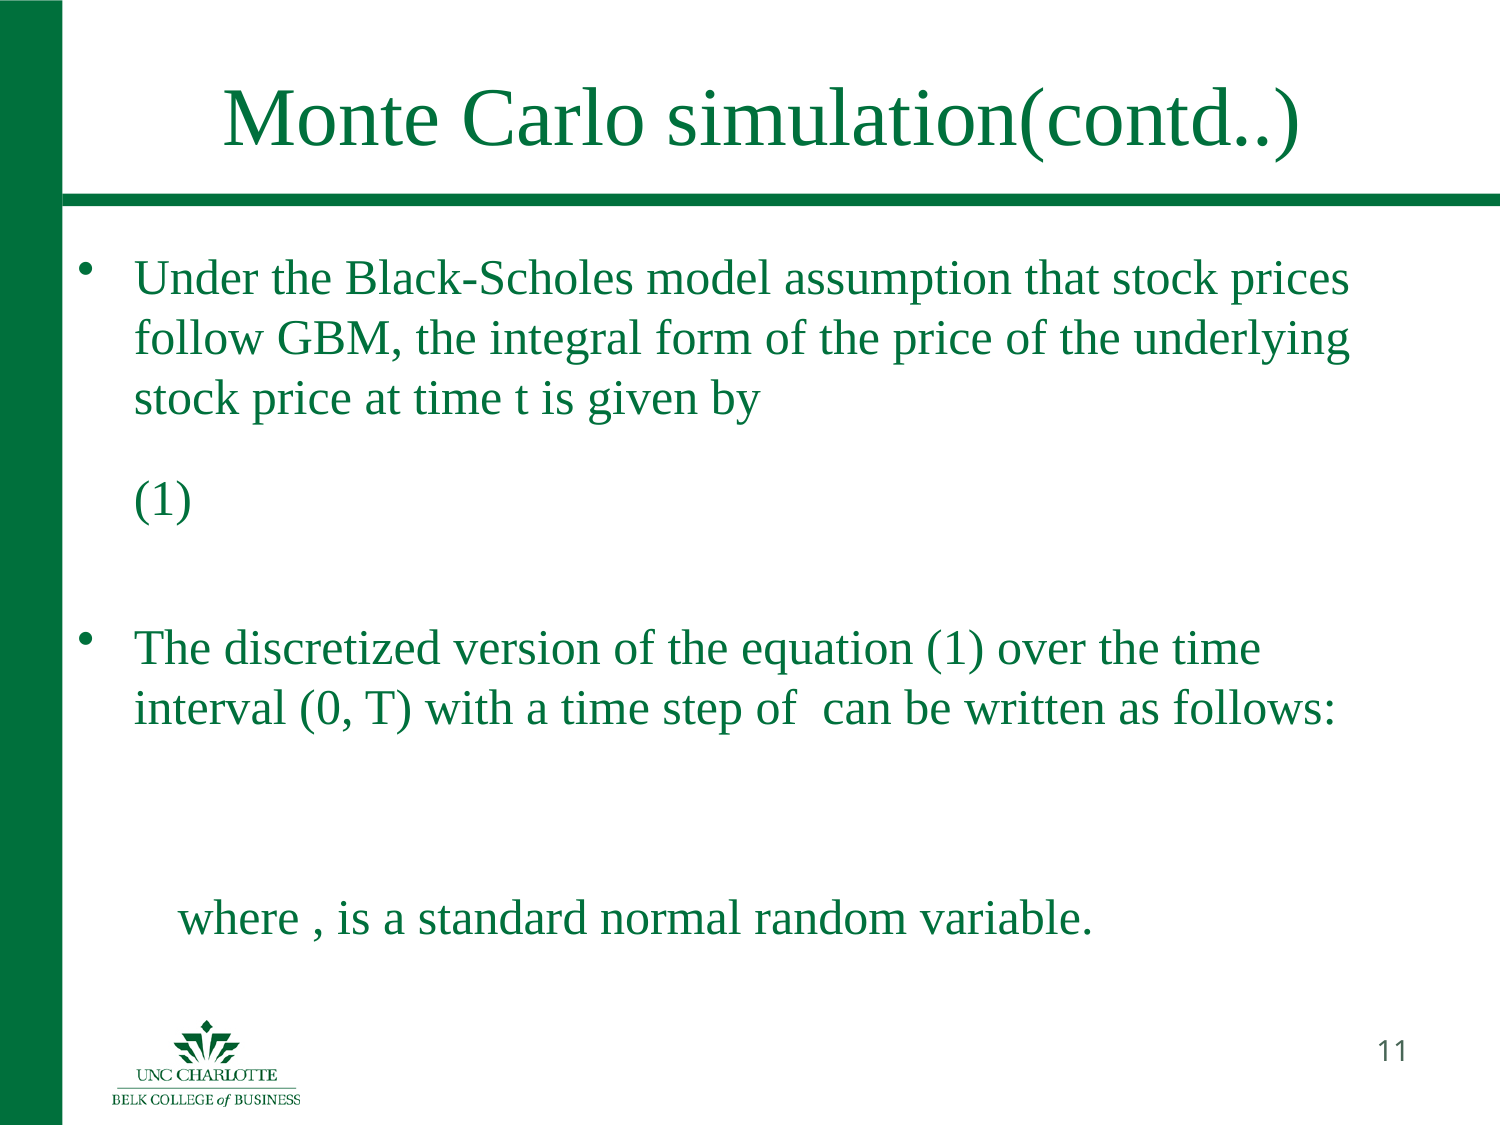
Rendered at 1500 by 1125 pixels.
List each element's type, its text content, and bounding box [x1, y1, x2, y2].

title Monte Carlo simulation(contd..) [87, 50, 1438, 175]
slide_number 11 [1074, 1024, 1426, 1103]
picture [112, 1020, 300, 1107]
